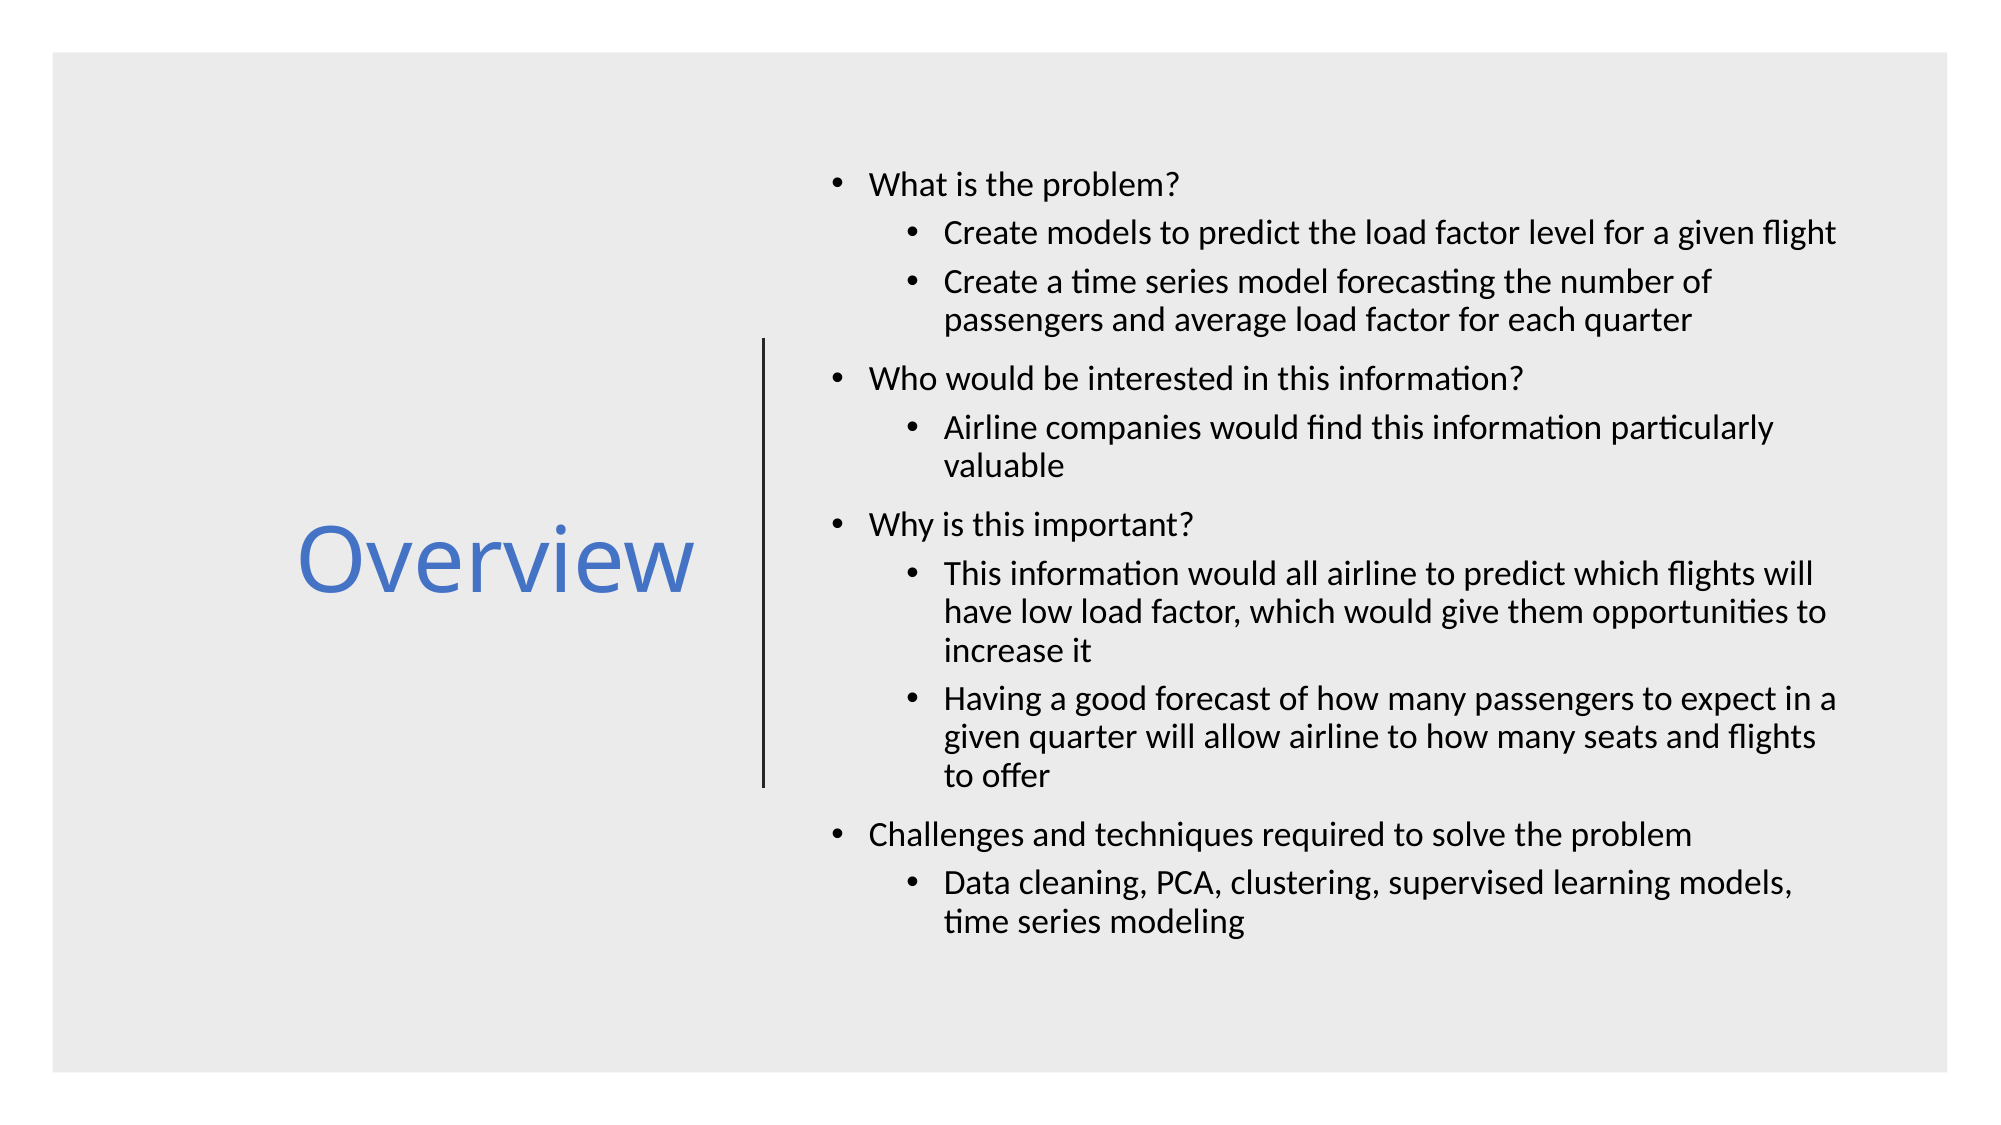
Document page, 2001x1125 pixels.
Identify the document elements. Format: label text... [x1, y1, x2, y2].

list What is the problem? Create models to predict the load factor level for a given flight Create a time series model forecasting the number of passengers and average load factor for each quarter Who would be interested in this information? Airline companies would find this information particularly valuable Why is this important? This information would all airline to predict which flights will have low load factor, which would give them opportunities to increase it Having a good forecast of how many passengers to expect in a given quarter will allow airline to how many seats and flights to offer Challenges and techniques required to solve the problem Data cleaning, PCA, clustering, supervised learning models, time series modeling [816, 158, 1863, 967]
title Overview [137, 158, 711, 967]
text_box [52, 51, 1948, 1073]
